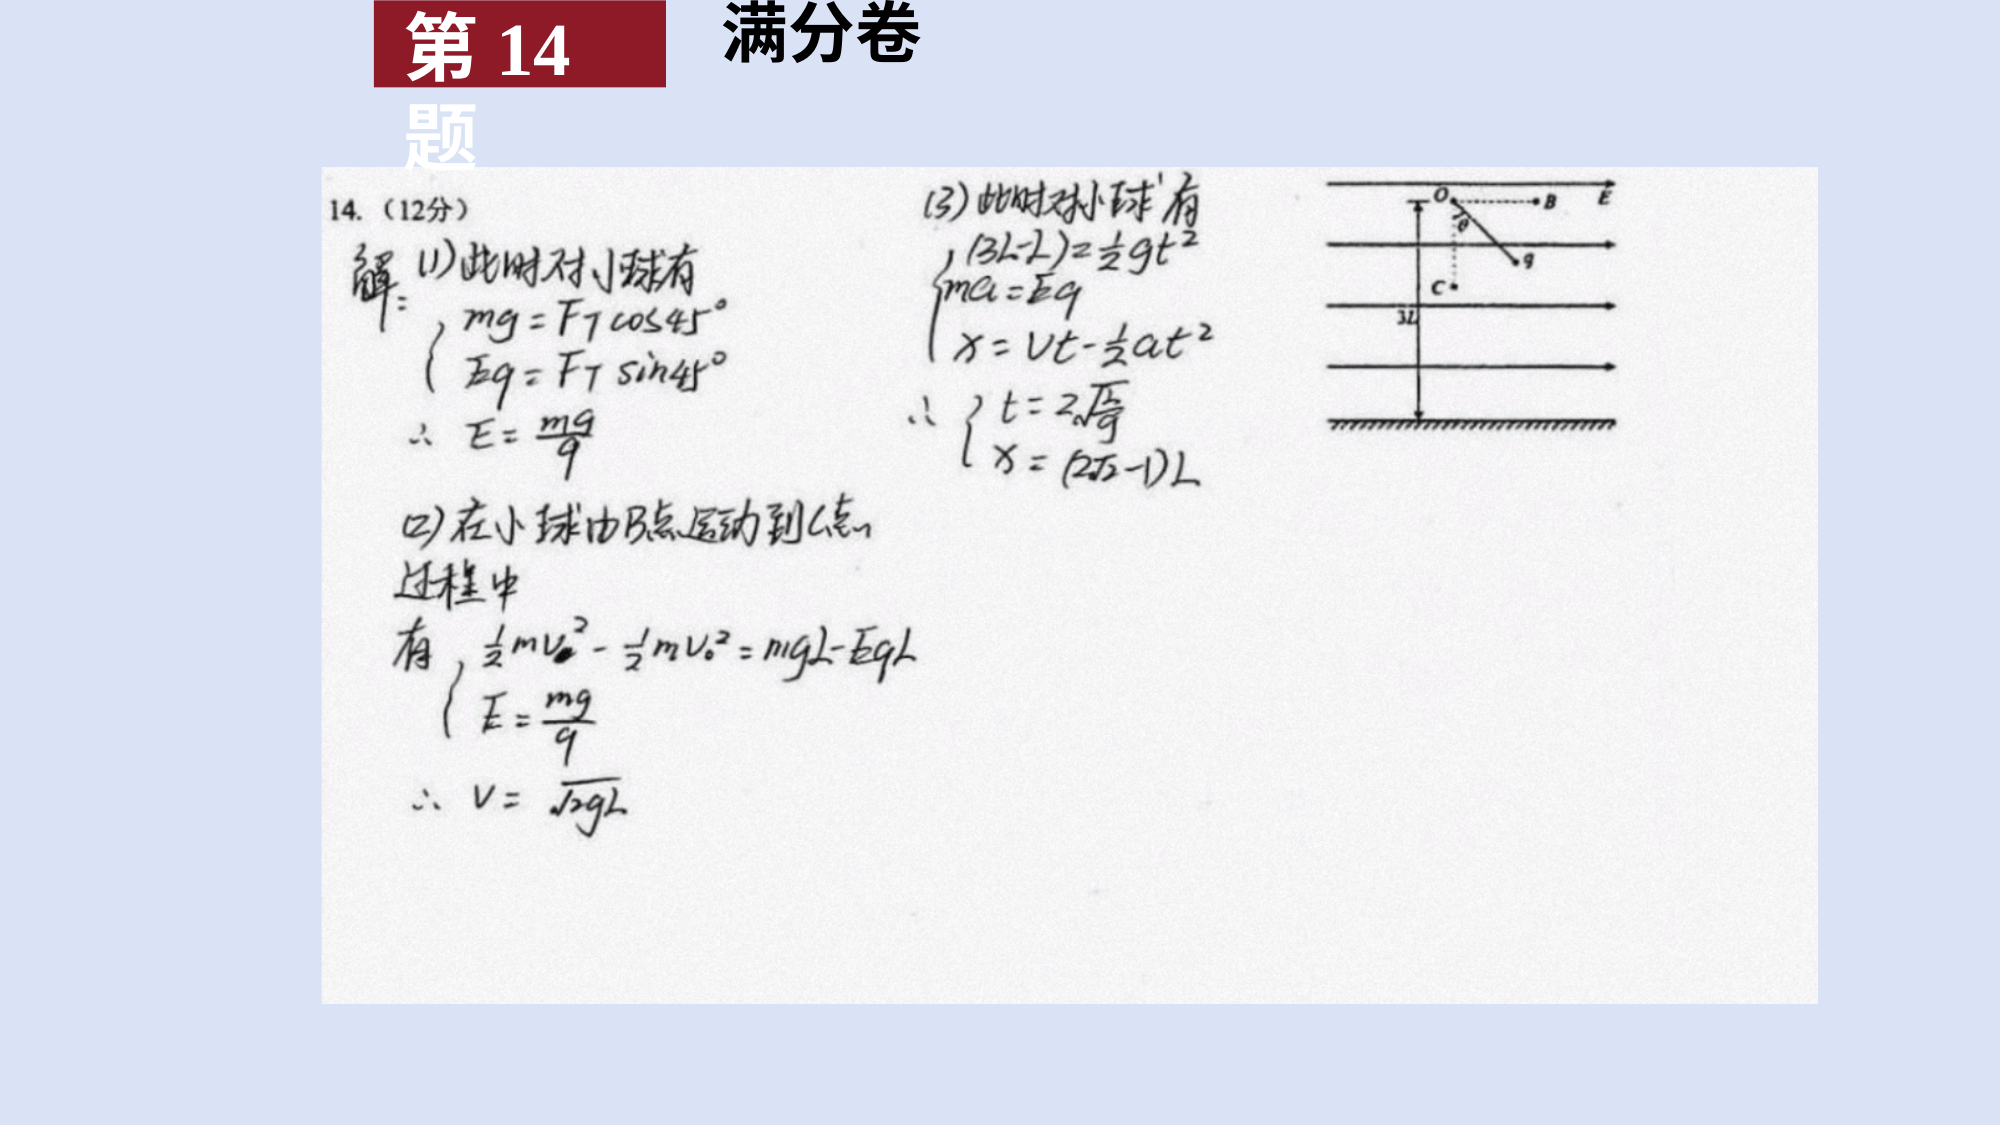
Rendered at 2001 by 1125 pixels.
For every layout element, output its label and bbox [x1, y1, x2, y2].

text_box [373, 0, 667, 88]
picture [321, 0, 1818, 1125]
